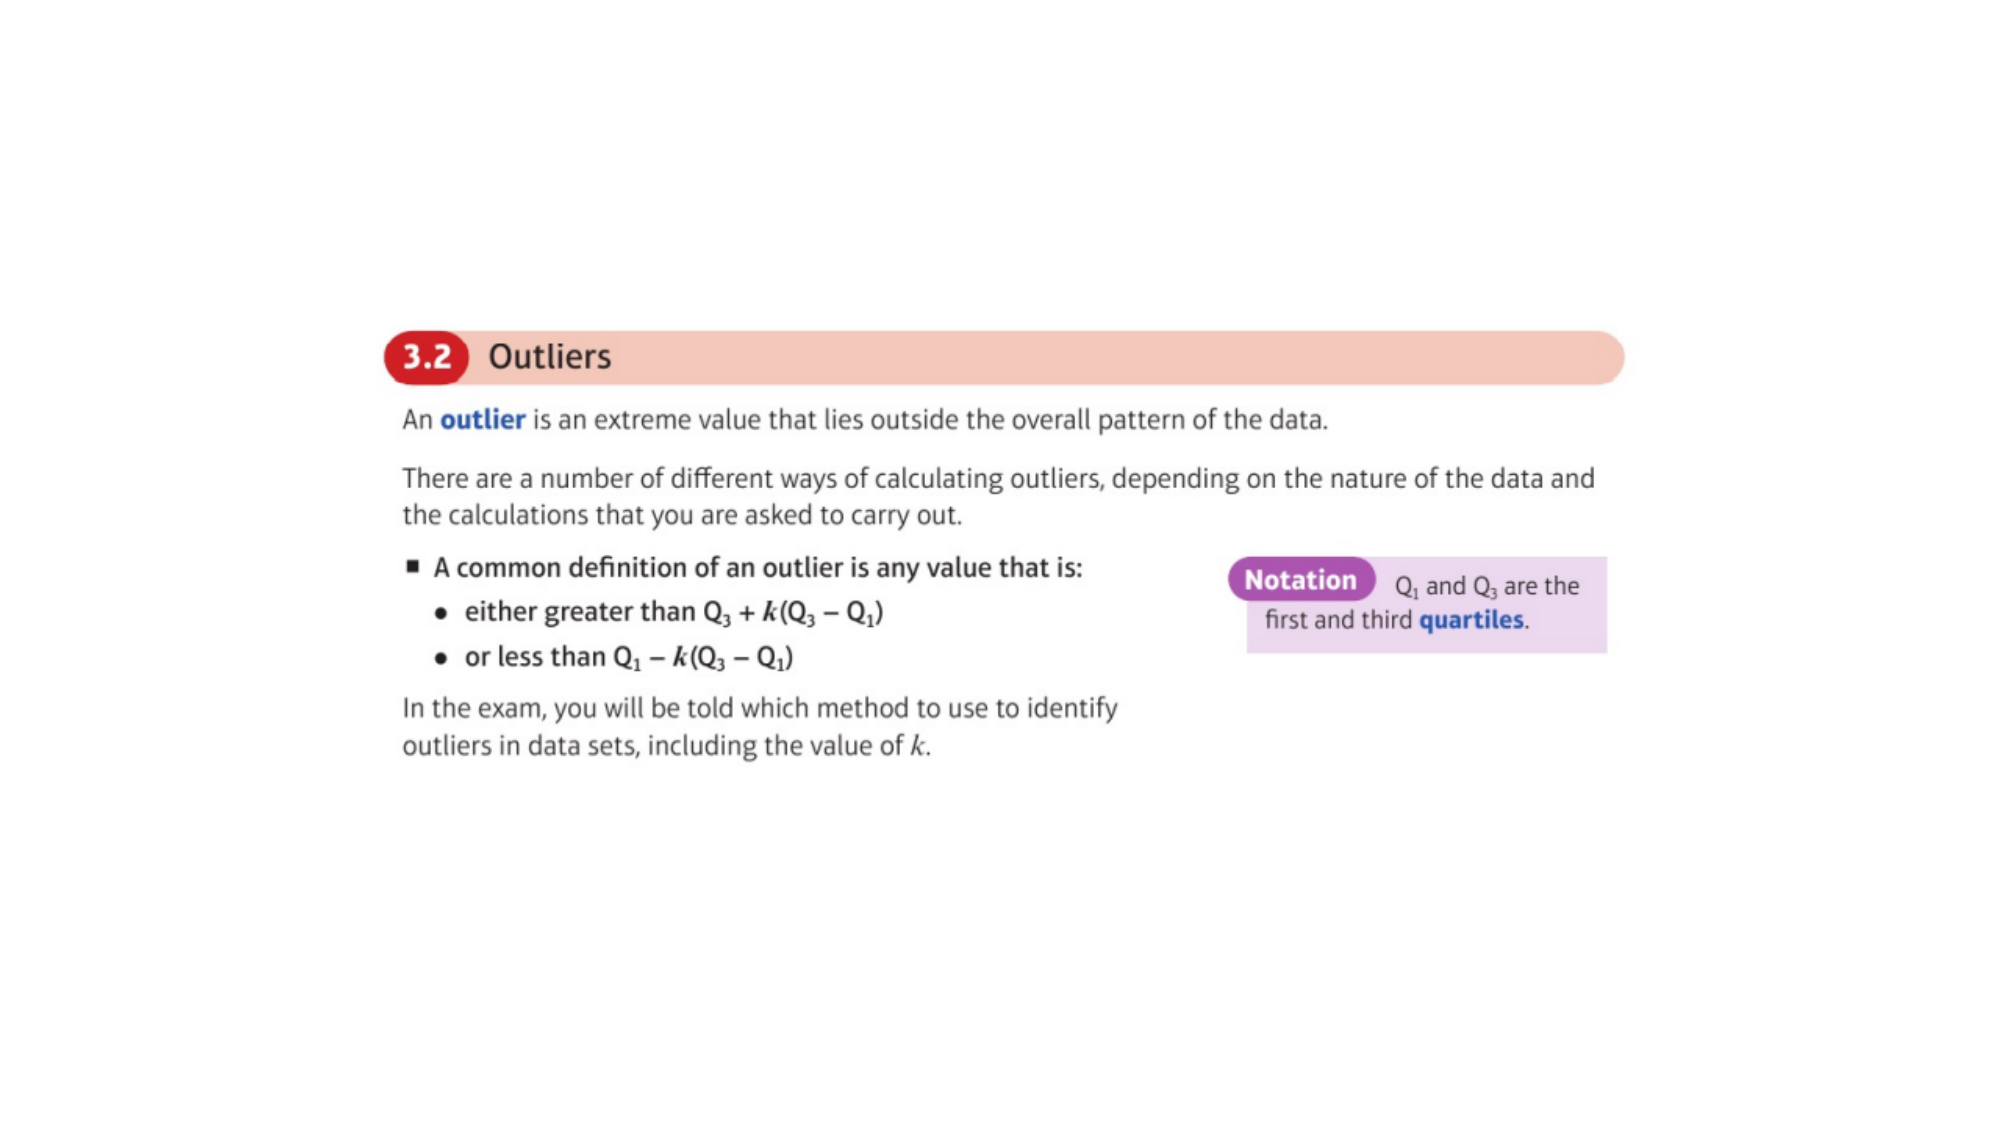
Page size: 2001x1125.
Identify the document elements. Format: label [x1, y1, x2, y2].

picture [345, 325, 1655, 800]
